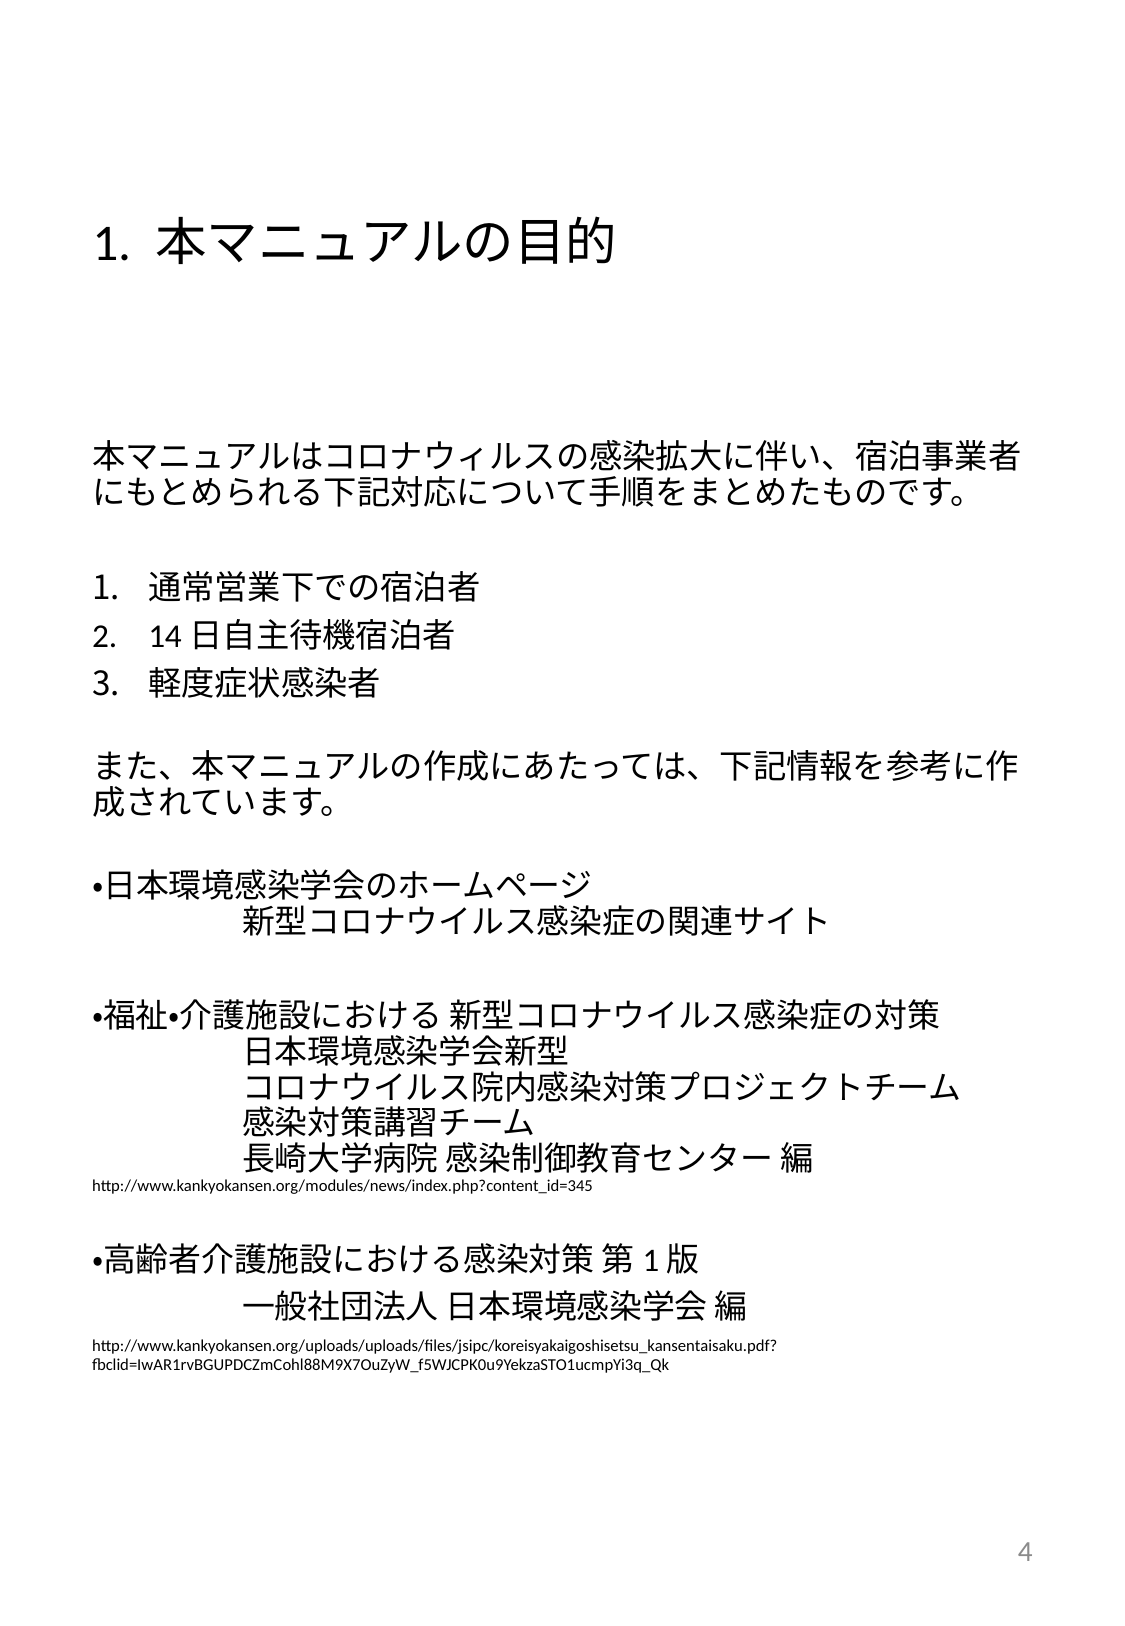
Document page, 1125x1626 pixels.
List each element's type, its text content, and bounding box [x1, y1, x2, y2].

title 1. 本マニュアルの目的 [77, 86, 1048, 401]
list 本マニュアルはコロナウィルスの感染拡大に伴い、宿泊事業者にもとめられる下記対応について手順をまとめたものです。 通常営業下での宿泊者 14日自主待機宿泊者 軽度症状感染者 また、本マニュアルの作成にあたっては、下記情報を参考に作成されています。 ・日本環境感染学会のホームページ 新型コロナウイルス感染症の関連サイト ・福祉・介護施設における 新型コロナウイルス感染症の対策 日本環境感染学会新型 コロナウイルス院内感染対策プロジェクトチーム 感染対策講習チーム 長崎大学病院 感染制御教育センター 編 http://www.kankyokansen.org/modules/news/index.php?content_id=345 ・高齢者介護施設における感染対策 第1版 一般社団法人 日本環境感染学会 編 http://www.kankyokansen.org/uploads/uploads/files/jsipc/koreisyakaigoshisetsu_kansentaisaku.pdf?fbclid=IwAR1rvBGUPDCZmCohl88M9X7OuZyW_f5WJCPK0u9YekzaSTO1ucmpYi3q_Qk [77, 432, 1048, 1436]
slide_number 4 [794, 1506, 1048, 1593]
